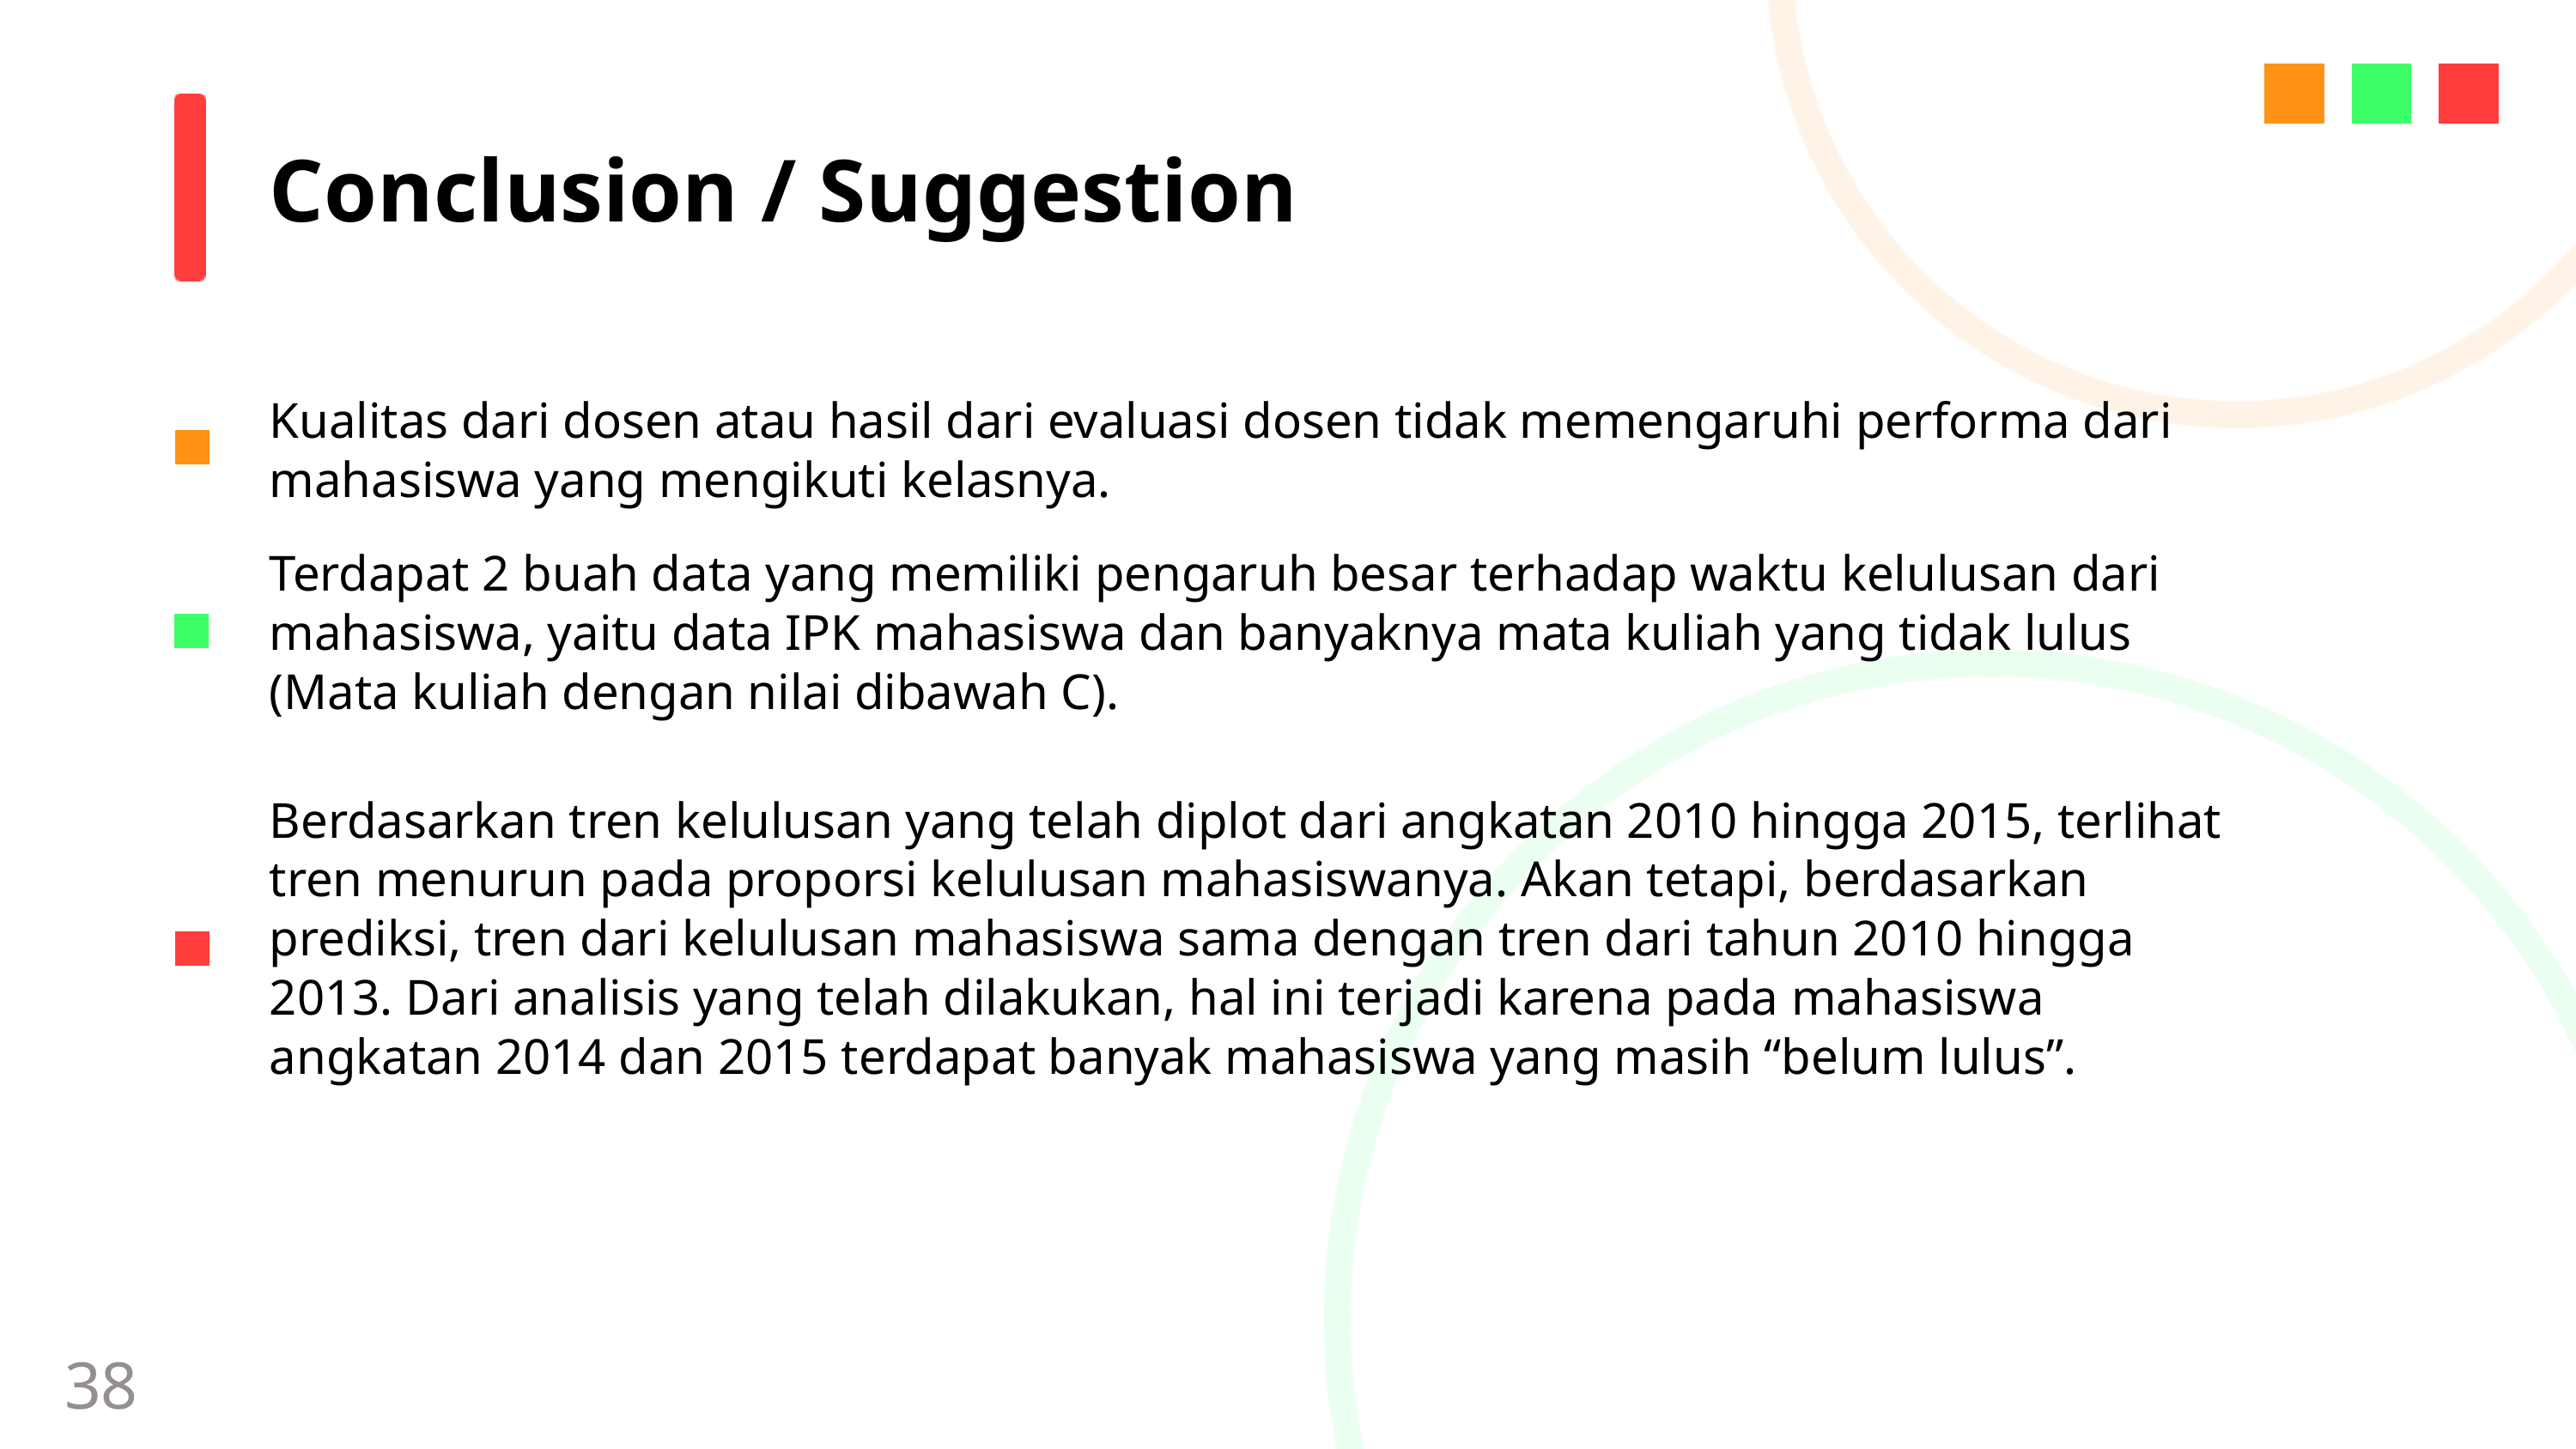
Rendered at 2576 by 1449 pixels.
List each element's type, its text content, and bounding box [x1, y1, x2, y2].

picture [1324, 650, 2576, 1449]
picture [175, 931, 210, 966]
text_box Terdapat 2 buah data yang memiliki pengaruh besar terhadap waktu kelulusan dari mahasiswa, yaitu data IPK mahasiswa dan banyaknya mata kuliah yang tidak lulus (Mata kuliah dengan nilai dibawah C). [270, 542, 2269, 779]
text_box Kualitas dari dosen atau hasil dari evaluasi dosen tidak memengaruhi performa dari mahasiswa yang mengikuti kelasnya. [270, 389, 2269, 507]
picture [175, 430, 210, 464]
text_box 38 [64, 1343, 150, 1422]
picture [1766, 0, 2576, 428]
text_box Berdasarkan tren kelulusan yang telah diplot dari angkatan 2010 hingga 2015, terlihat tren menurun pada proporsi kelulusan mahasiswanya. Akan tetapi, berdasarkan prediksi, tren dari kelulusan mahasiswa sama dengan tren dari tahun 2010 hingga 2013. Dari analisis yang telah dilakukan, hal ini terjadi karena pada mahasiswa angkatan 2014 dan 2015 terdapat banyak mahasiswa yang masih “belum lulus”. [270, 788, 1324, 1143]
text_box Conclusion / Suggestion [269, 135, 1428, 239]
picture [174, 94, 206, 282]
picture [174, 614, 209, 648]
